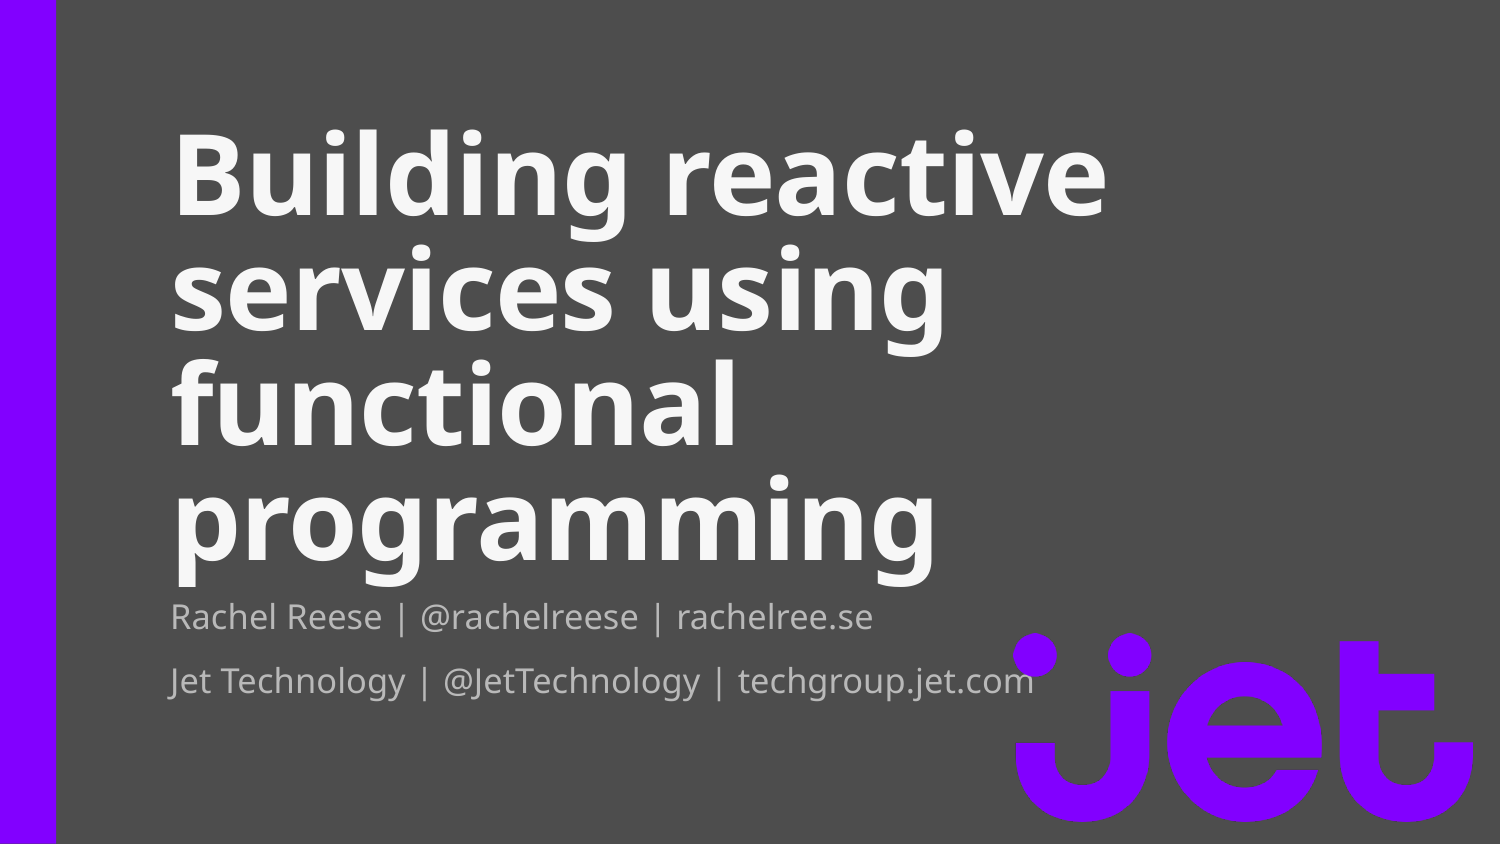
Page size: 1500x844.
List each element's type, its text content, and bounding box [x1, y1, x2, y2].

title Building reactive services using functional programming [155, 93, 1314, 590]
subtitle Rachel Reese | @rachelreese | rachelree.se Jet Technology | @JetTechnology | techgroup.jet.com [155, 590, 1314, 799]
picture [1013, 633, 1474, 822]
